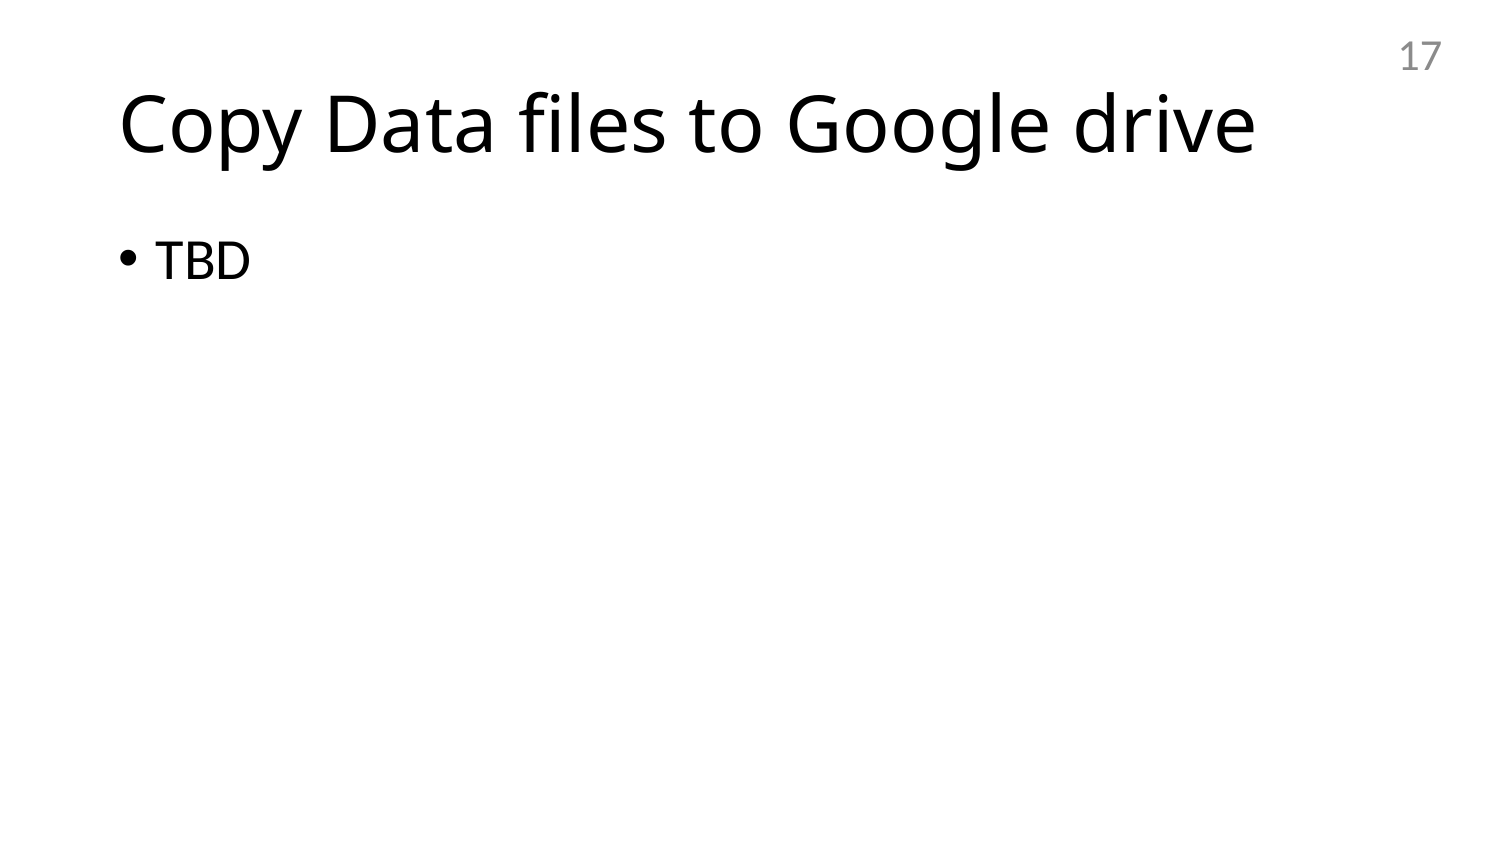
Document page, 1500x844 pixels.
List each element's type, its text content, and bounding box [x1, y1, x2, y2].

title Copy Data files to Google drive [103, 44, 1397, 208]
slide_number 17 [1120, 30, 1458, 76]
list TBD [103, 222, 1456, 364]
